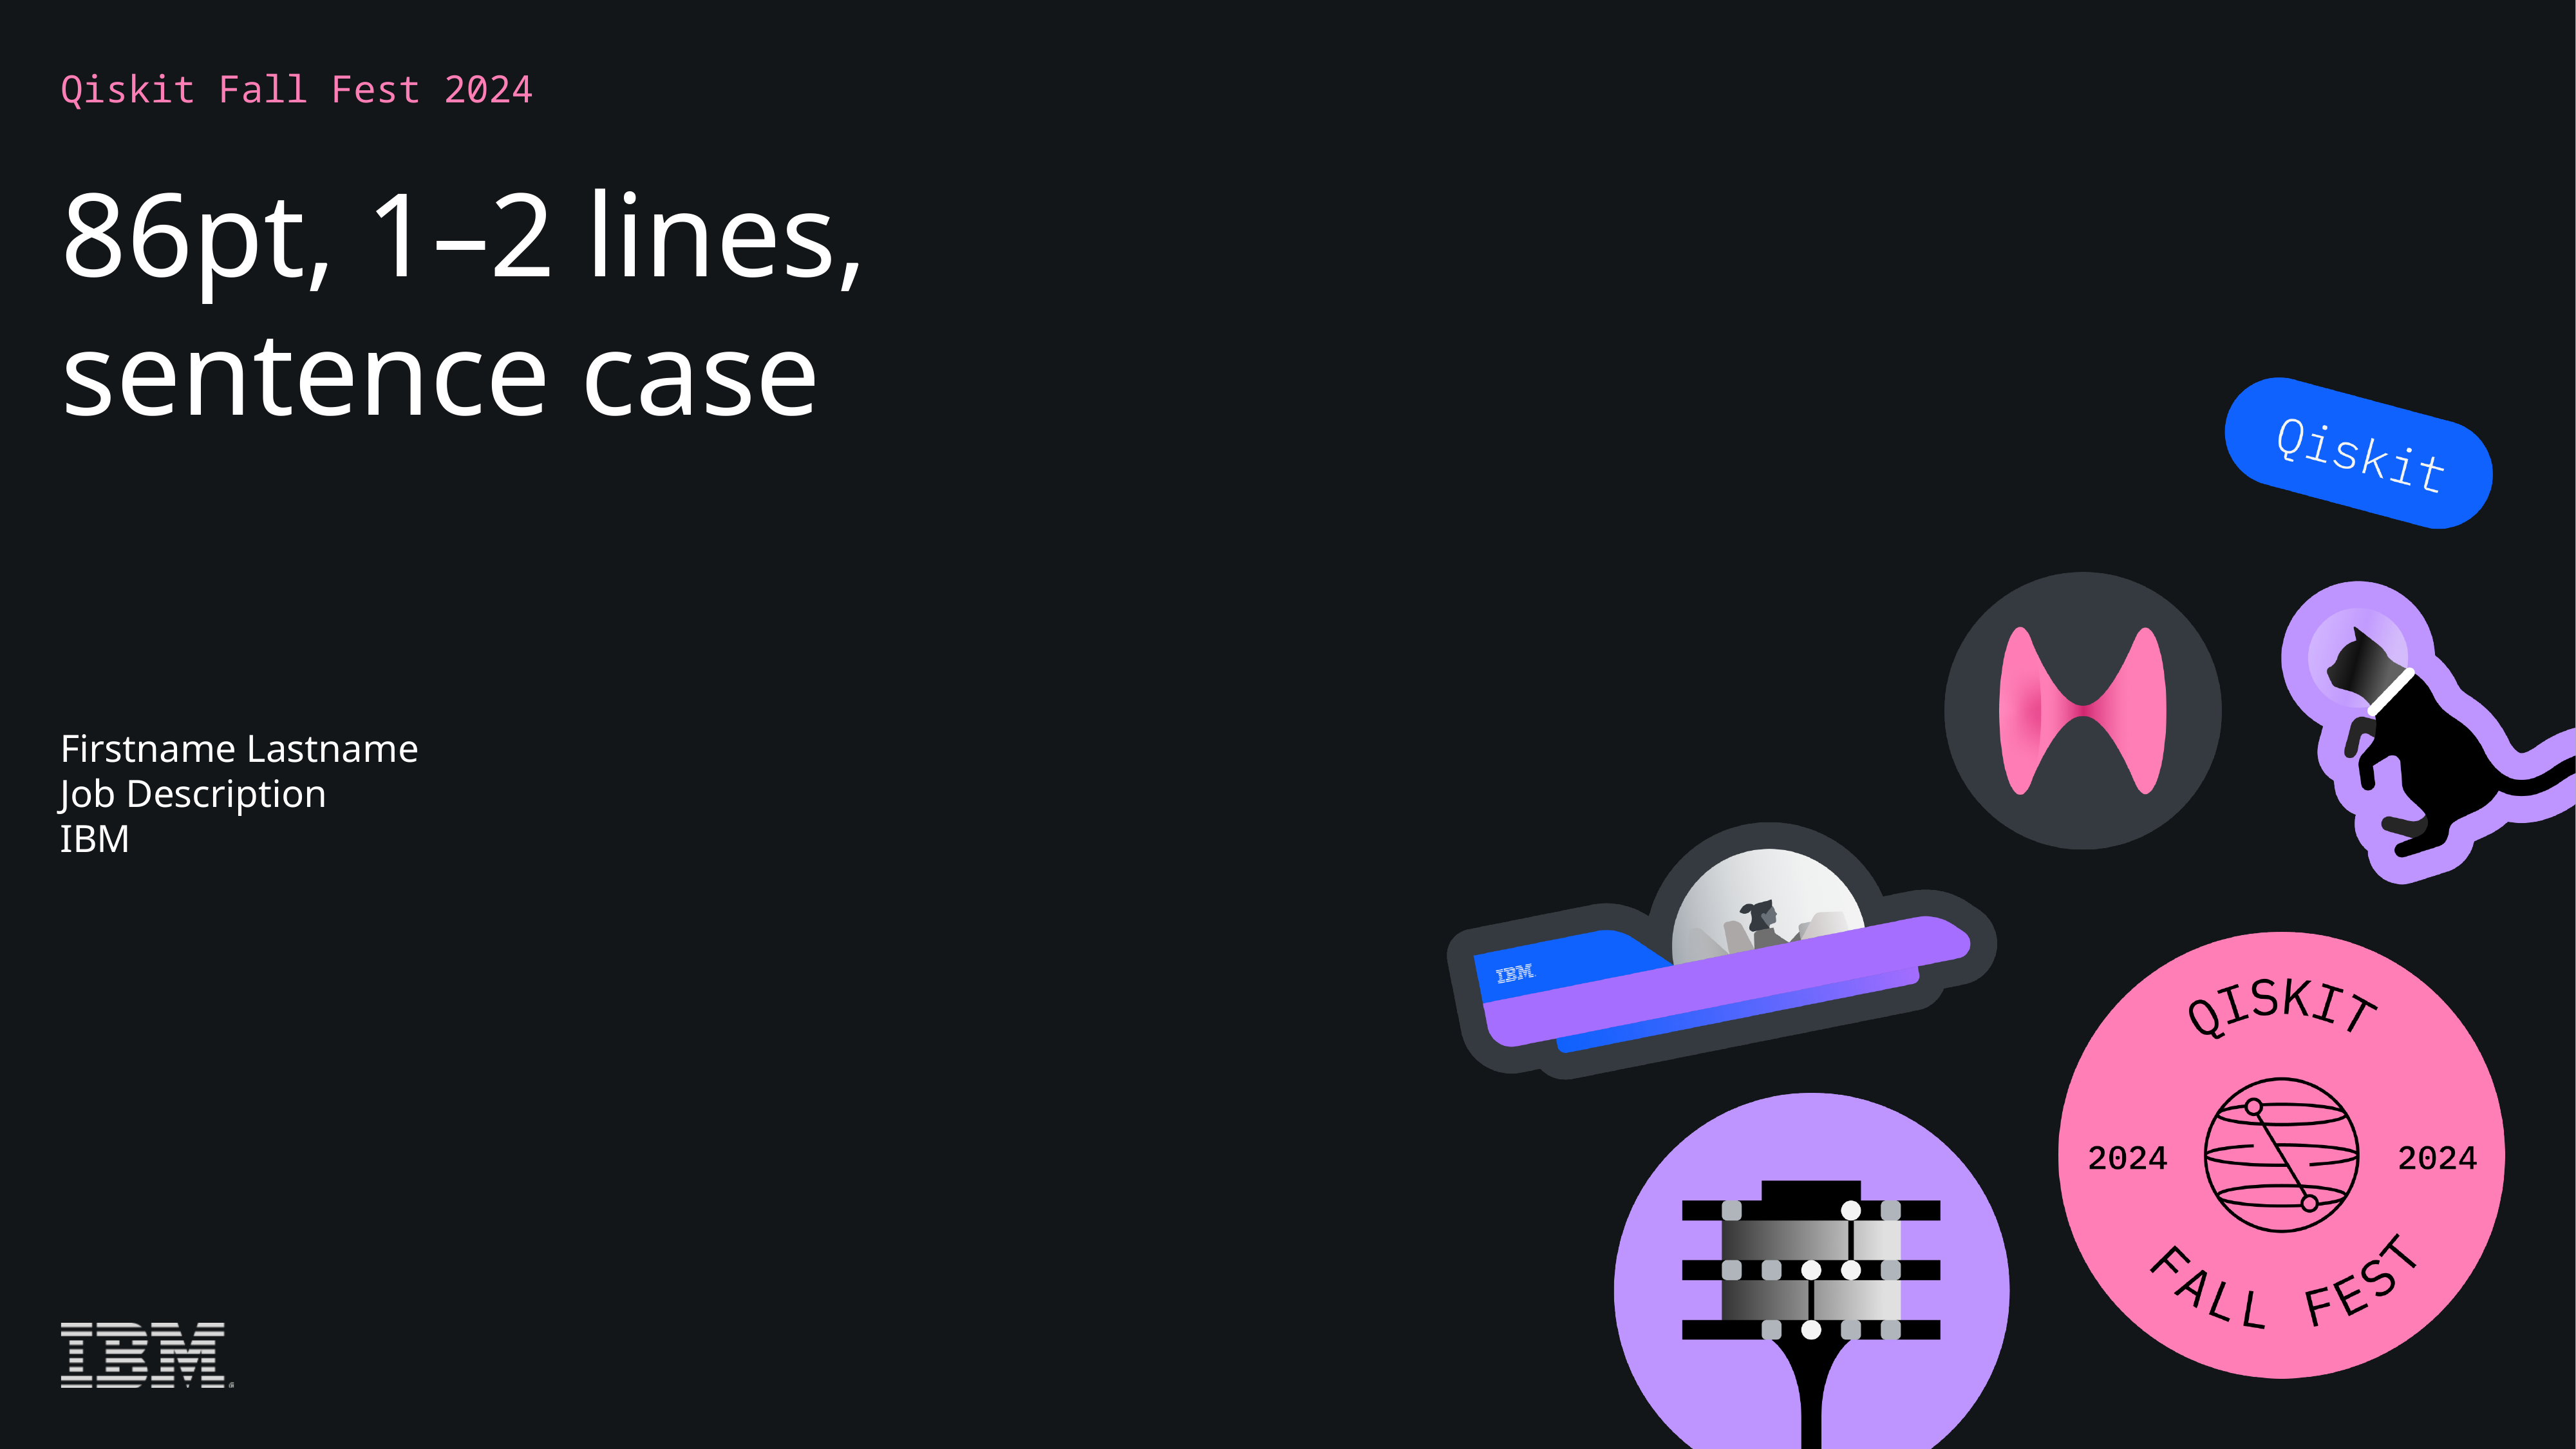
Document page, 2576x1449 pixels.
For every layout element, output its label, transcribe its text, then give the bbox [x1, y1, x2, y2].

title 86pt, 1–2 lines, sentence case [60, 160, 1128, 1148]
text_box Firstname Lastname Job Description IBM [60, 724, 584, 854]
picture [1313, 2, 2576, 1449]
picture [61, 1323, 234, 1388]
list Qiskit Fall Fest 2024 [60, 60, 1128, 122]
